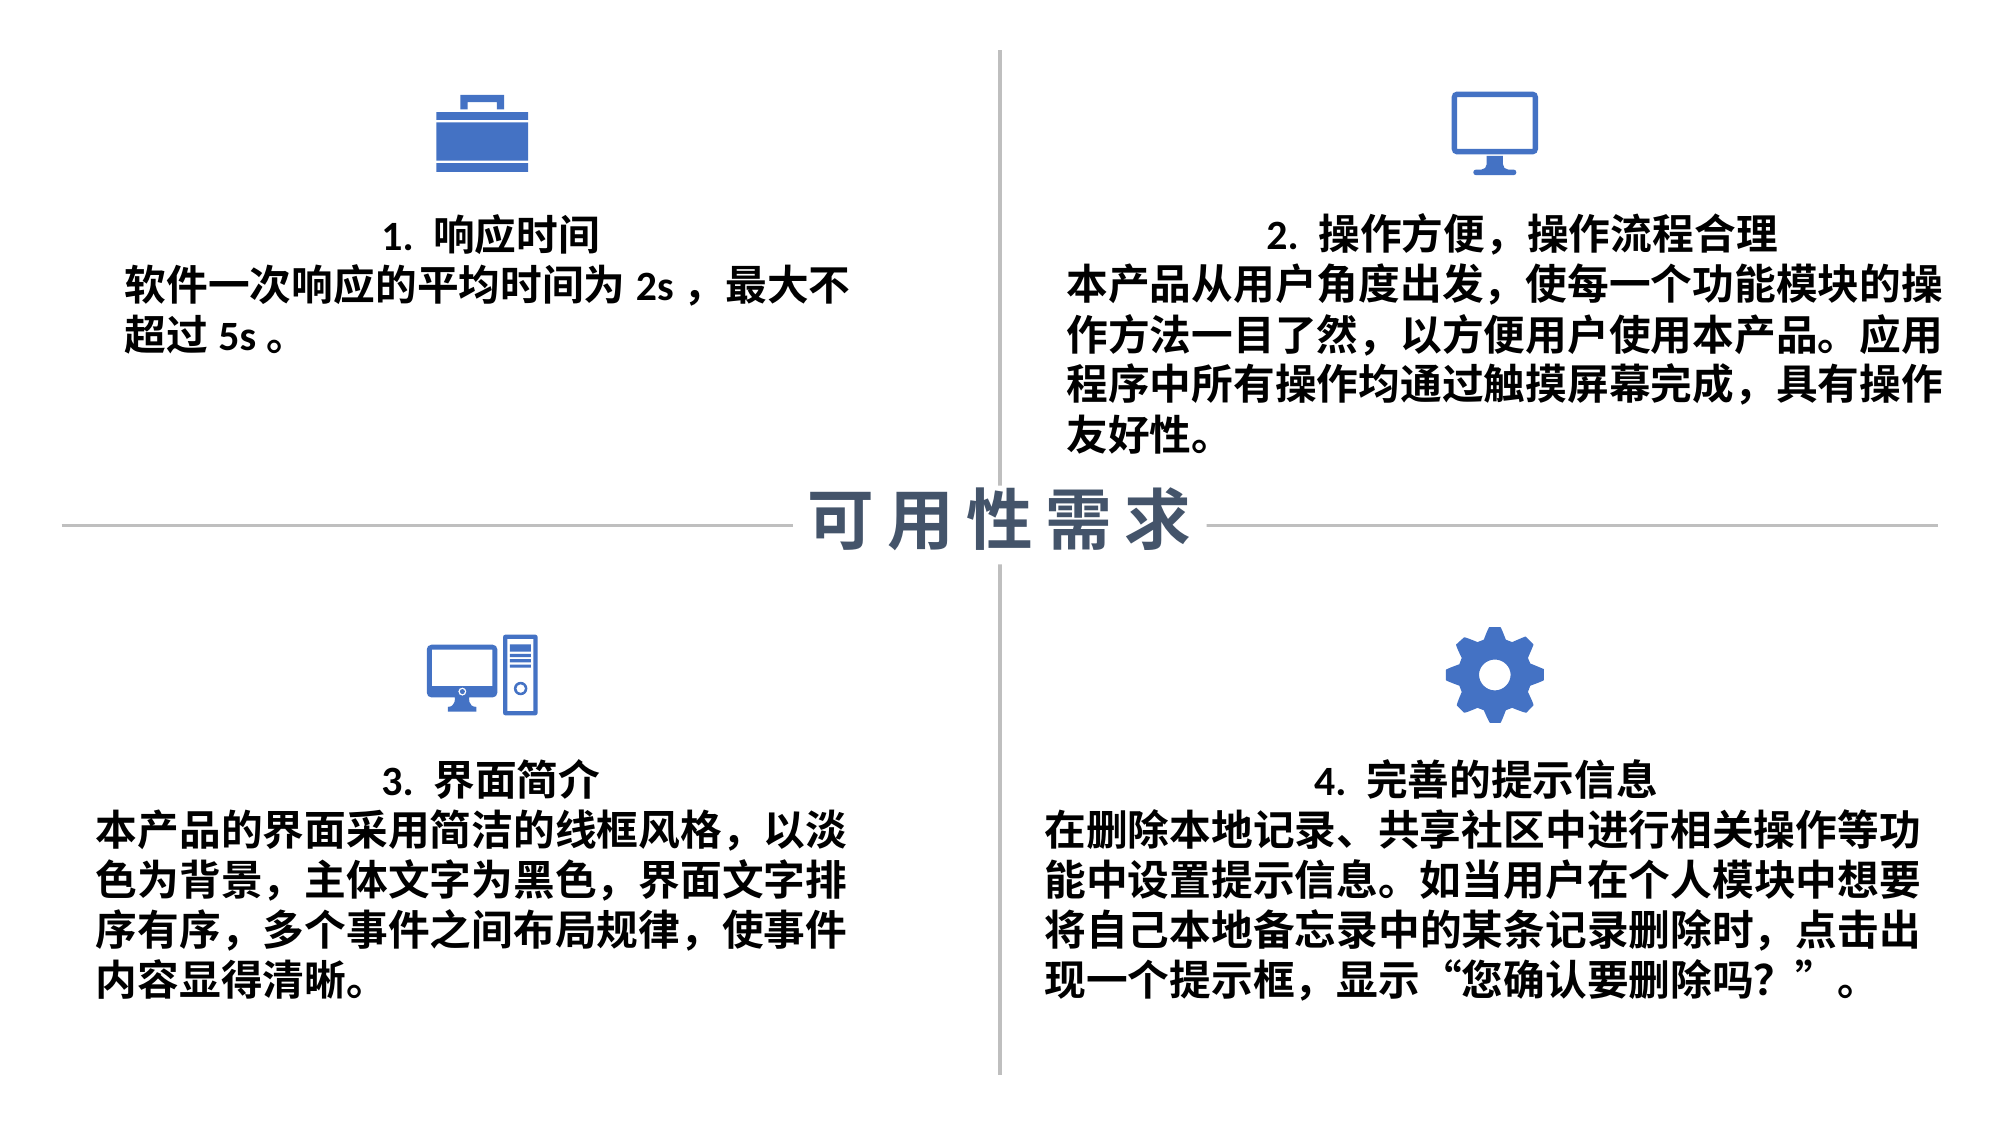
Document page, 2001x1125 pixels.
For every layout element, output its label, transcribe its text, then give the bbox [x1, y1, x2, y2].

text_box [436, 122, 529, 161]
text_box [460, 94, 505, 110]
text_box 1. 响应时间 软件一次响应的平均时间为2s，最大不超过5s。 [114, 203, 867, 364]
text_box [503, 634, 538, 716]
text_box [426, 644, 498, 712]
text_box 2. 操作方便，操作流程合理 本产品从用户角度出发，使每一个功能模块的操作方法一目了然，以方便用户使用本产品。应用程序中所有操作均通过触摸屏幕完成，具有操作友好性。 [1056, 203, 1988, 464]
text_box [436, 163, 529, 172]
text_box 3. 界面简介 本产品的界面采用简洁的线框风格，以淡色为背景，主体文字为黑色，界面文字排序有序，多个事件之间布局规律，使事件内容显得清晰。 [85, 748, 896, 1009]
text_box [1451, 91, 1539, 176]
text_box [436, 112, 529, 120]
text_box 可用性需求 [793, 485, 999, 525]
text_box 可用性需求 [793, 526, 999, 565]
text_box 可用性需求 [1001, 485, 1207, 525]
text_box 可用性需求 [1001, 526, 1207, 565]
text_box 4. 完善的提示信息 在删除本地记录、共享社区中进行相关操作等功能中设置提示信息。如当用户在个人模块中想要将自己本地备忘录中的某条记录删除时，点击出现一个提示框，显示“您确认要删除吗？”。 [1034, 748, 1939, 1009]
text_box [1445, 627, 1544, 723]
